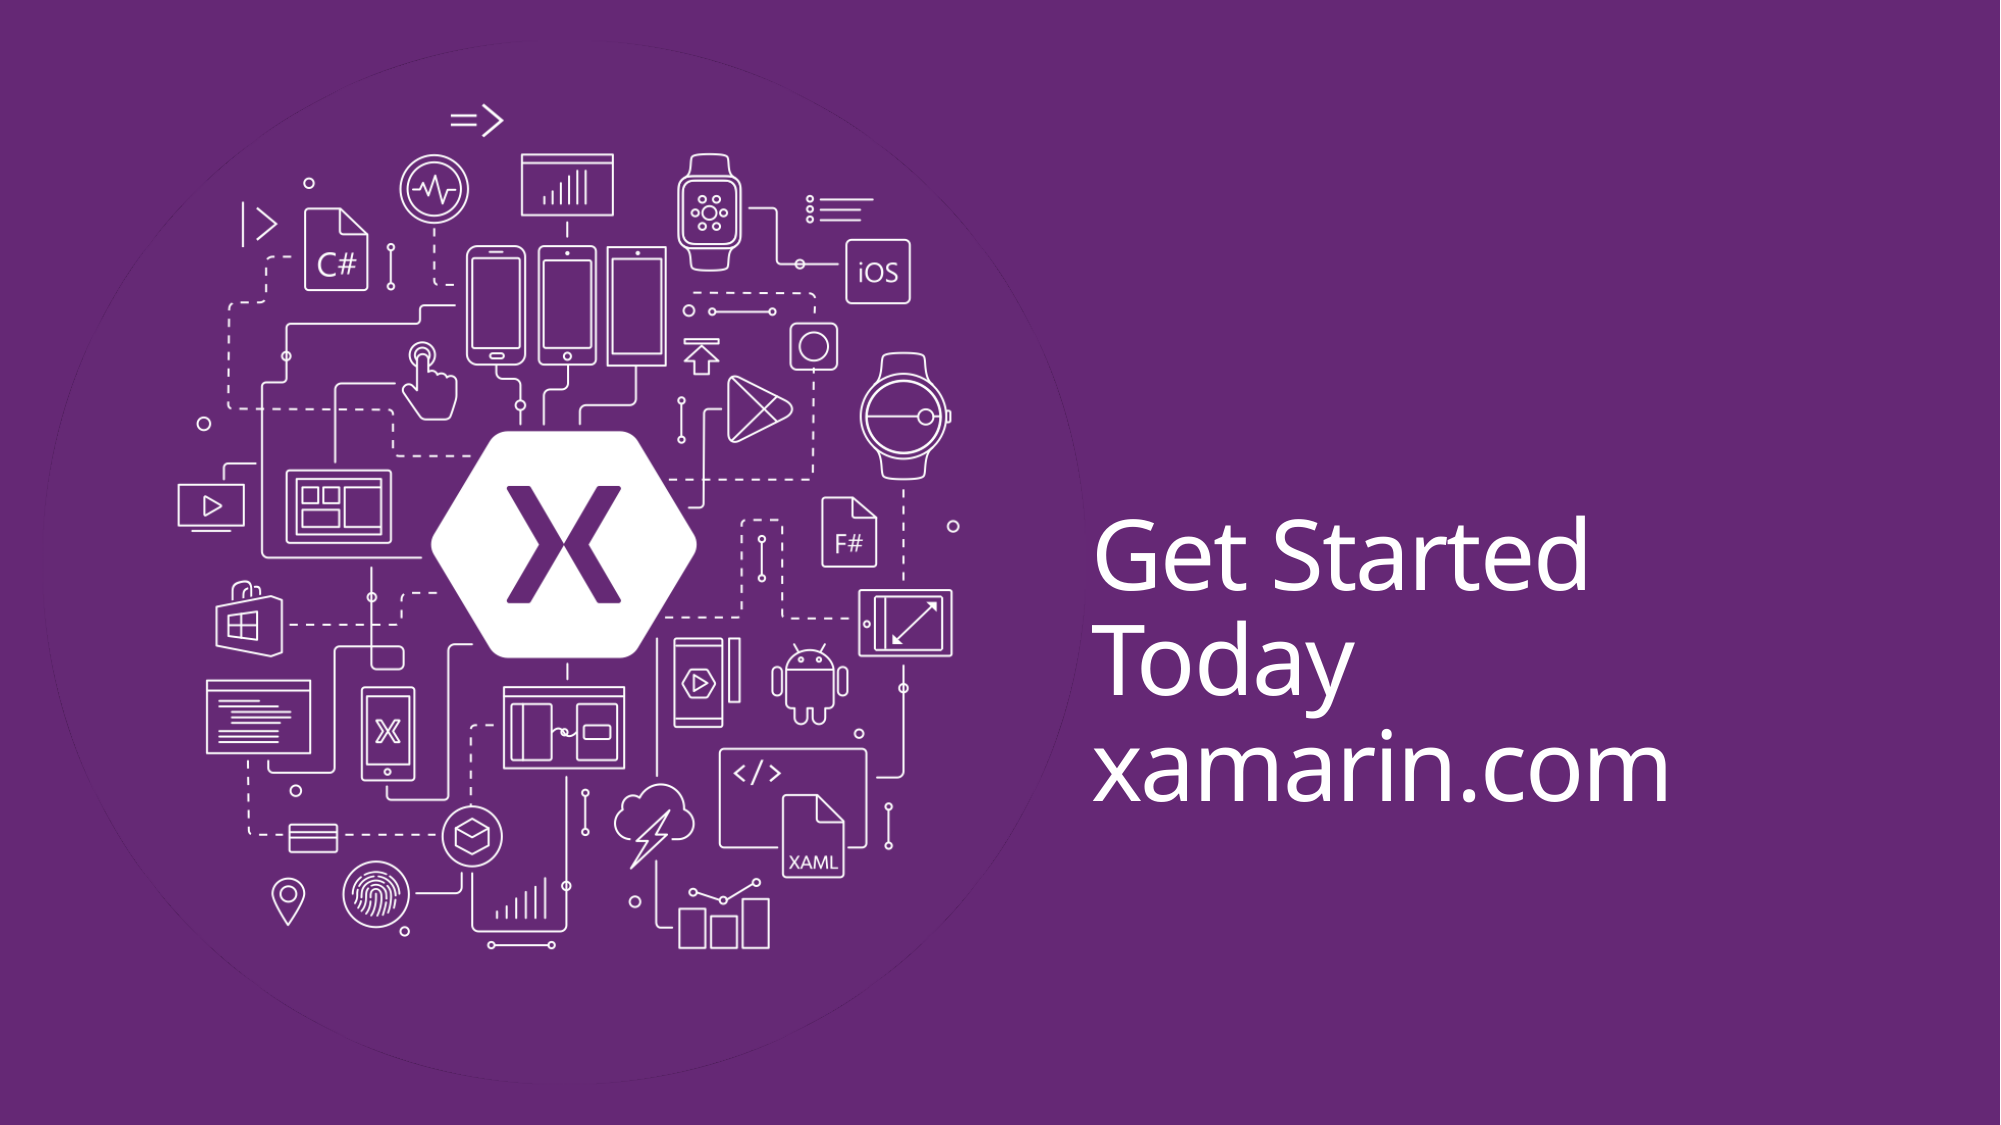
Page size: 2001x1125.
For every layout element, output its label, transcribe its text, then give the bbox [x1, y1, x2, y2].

text_box Get Started Today xamarin.com [1086, 498, 1885, 830]
picture [41, 40, 1086, 1085]
